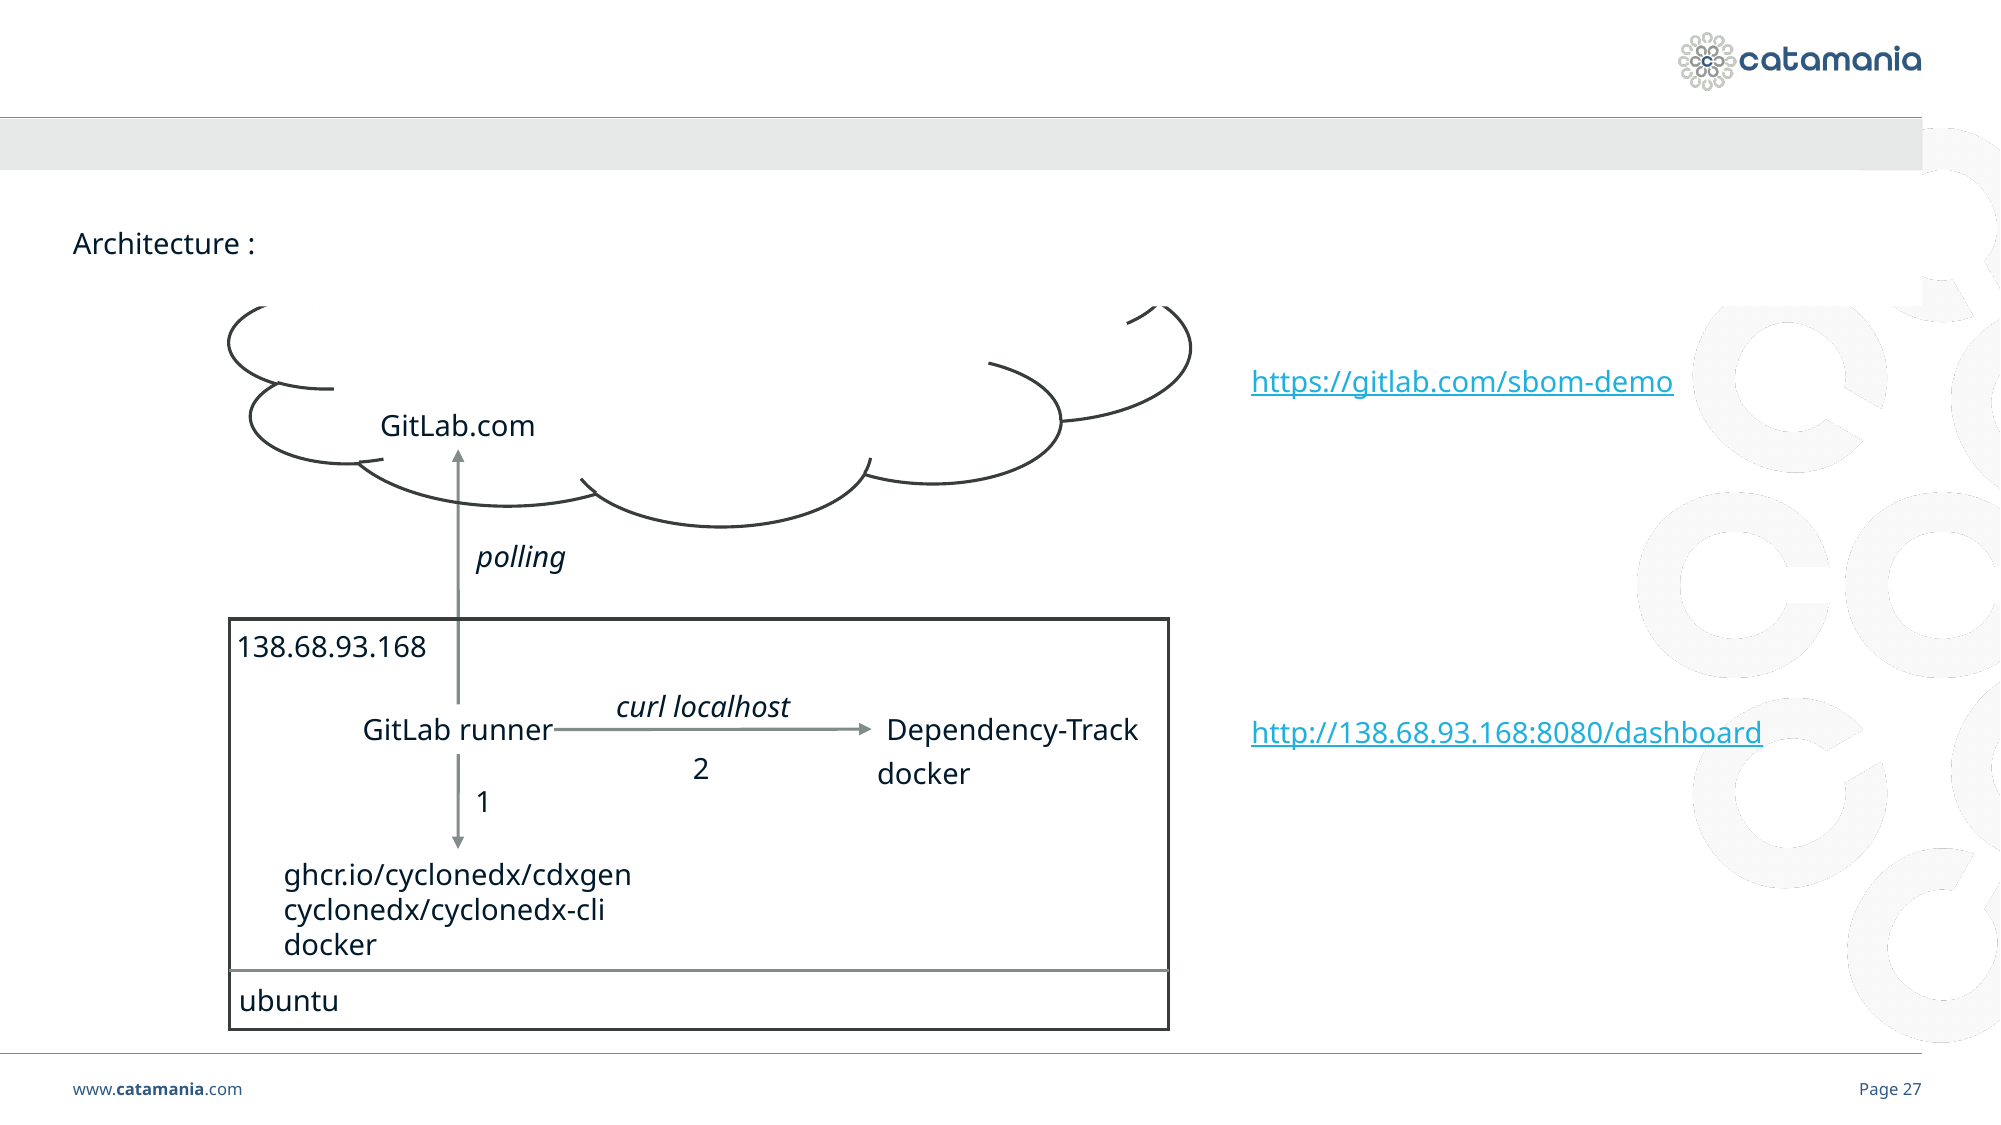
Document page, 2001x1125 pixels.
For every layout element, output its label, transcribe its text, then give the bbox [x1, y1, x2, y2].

text_box [228, 617, 1170, 969]
text_box ubuntu [224, 974, 417, 1025]
text_box [228, 971, 1170, 1031]
text_box [227, 307, 1193, 529]
text_box https://gitlab.com/sbom-demo [1236, 355, 1754, 411]
text_box docker [862, 747, 1055, 798]
list Architecture : [72, 170, 1922, 307]
text_box polling [461, 530, 582, 581]
picture [1637, 32, 2000, 1097]
text_box http://138.68.93.168:8080/dashboard [1236, 706, 1813, 762]
text_box 138.68.93.168 [221, 621, 451, 671]
